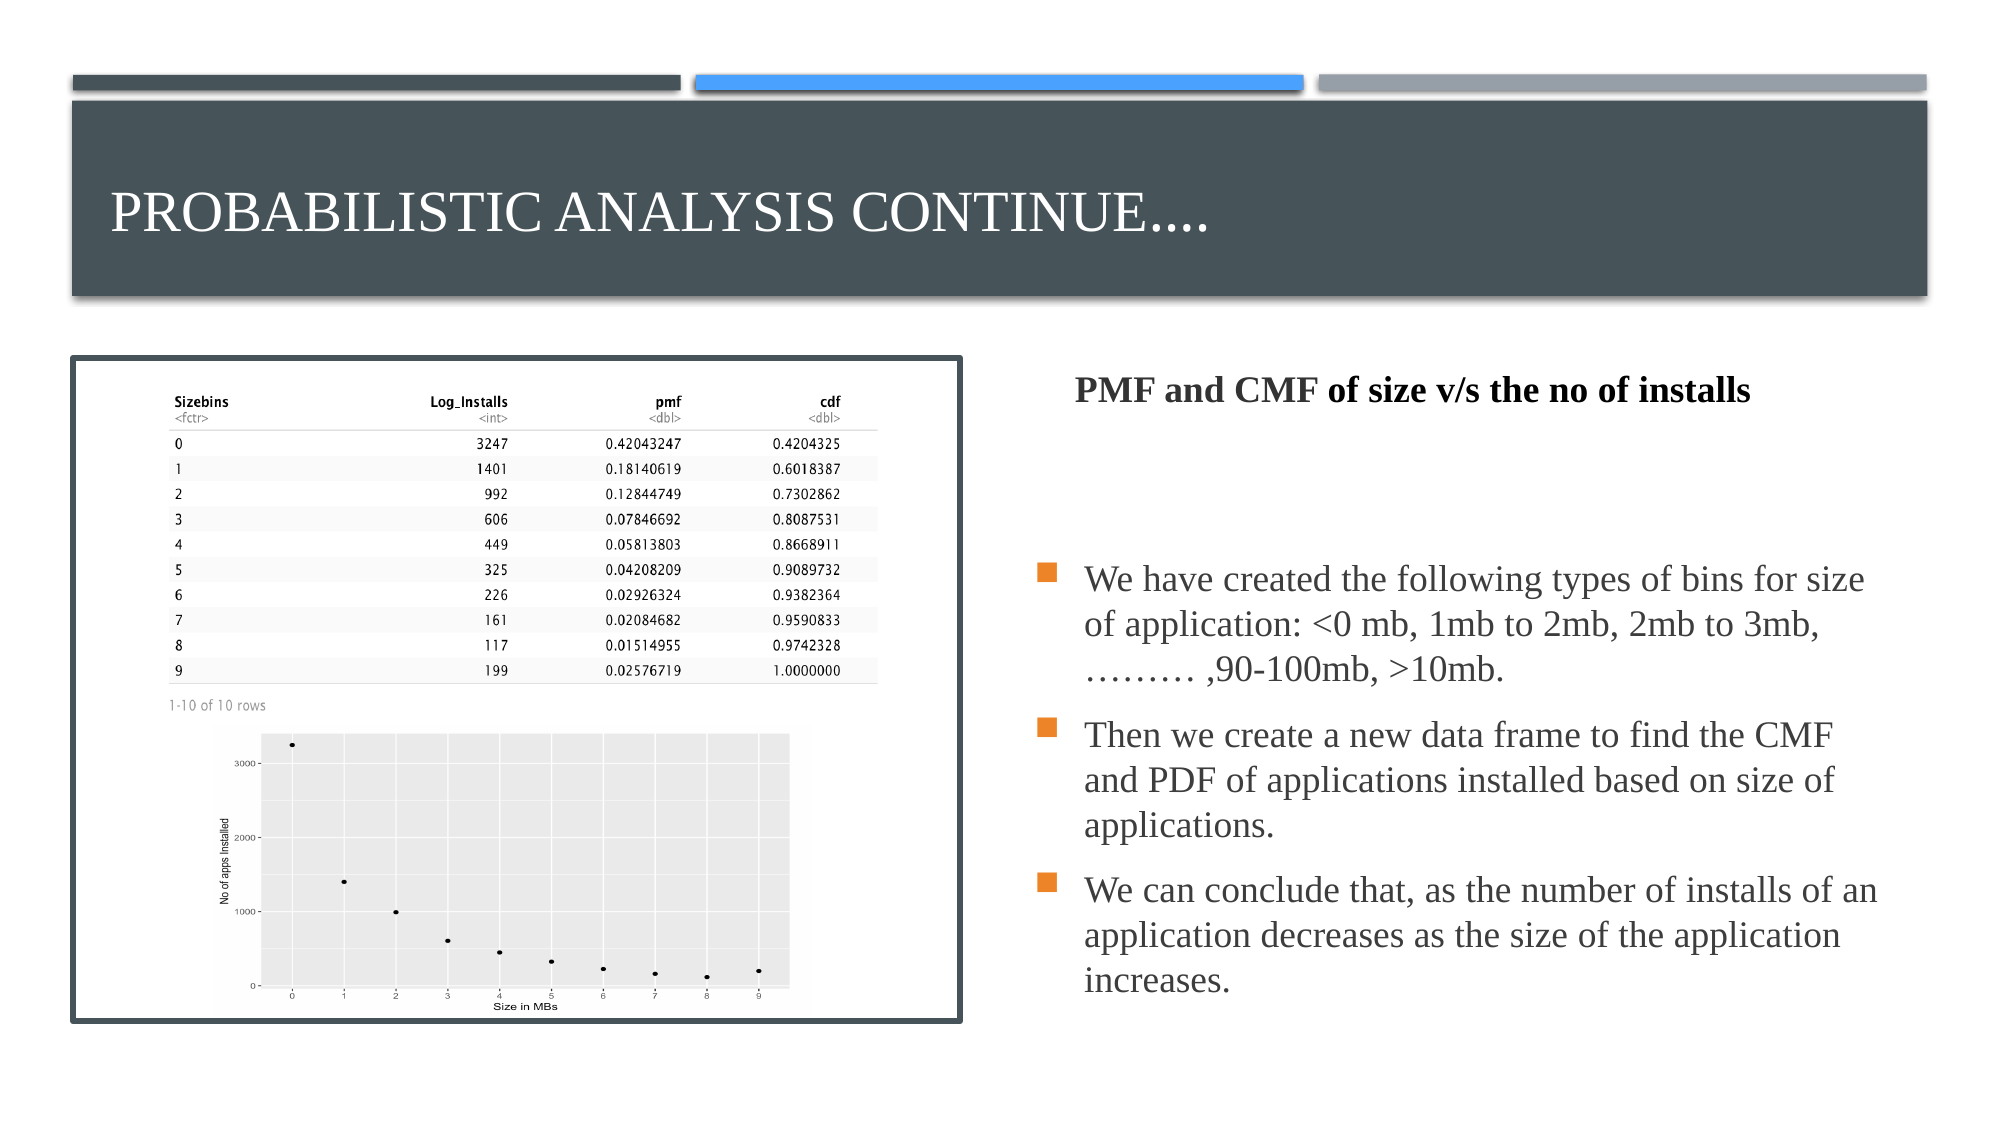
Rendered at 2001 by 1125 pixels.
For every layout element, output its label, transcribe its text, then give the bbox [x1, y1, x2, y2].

title probabilistic analysis continue…. [94, 84, 1905, 251]
text_box PMF and CMF of size v/s the no of installs [1060, 357, 1767, 418]
list We have created the following types of bins for size of application: <0 mb, 1mb to 2mb, 2mb to 3mb, ……… ,90-100mb, >10mb. Then we create a new data frame to find the CMF and PDF of applications installed based on size of applications. We can conclude that, as the number of installs of an application decreases as the size of the application increases. [1018, 351, 1906, 1016]
picture [153, 379, 879, 1017]
text_box [695, 74, 1304, 91]
text_box [71, 356, 962, 1023]
